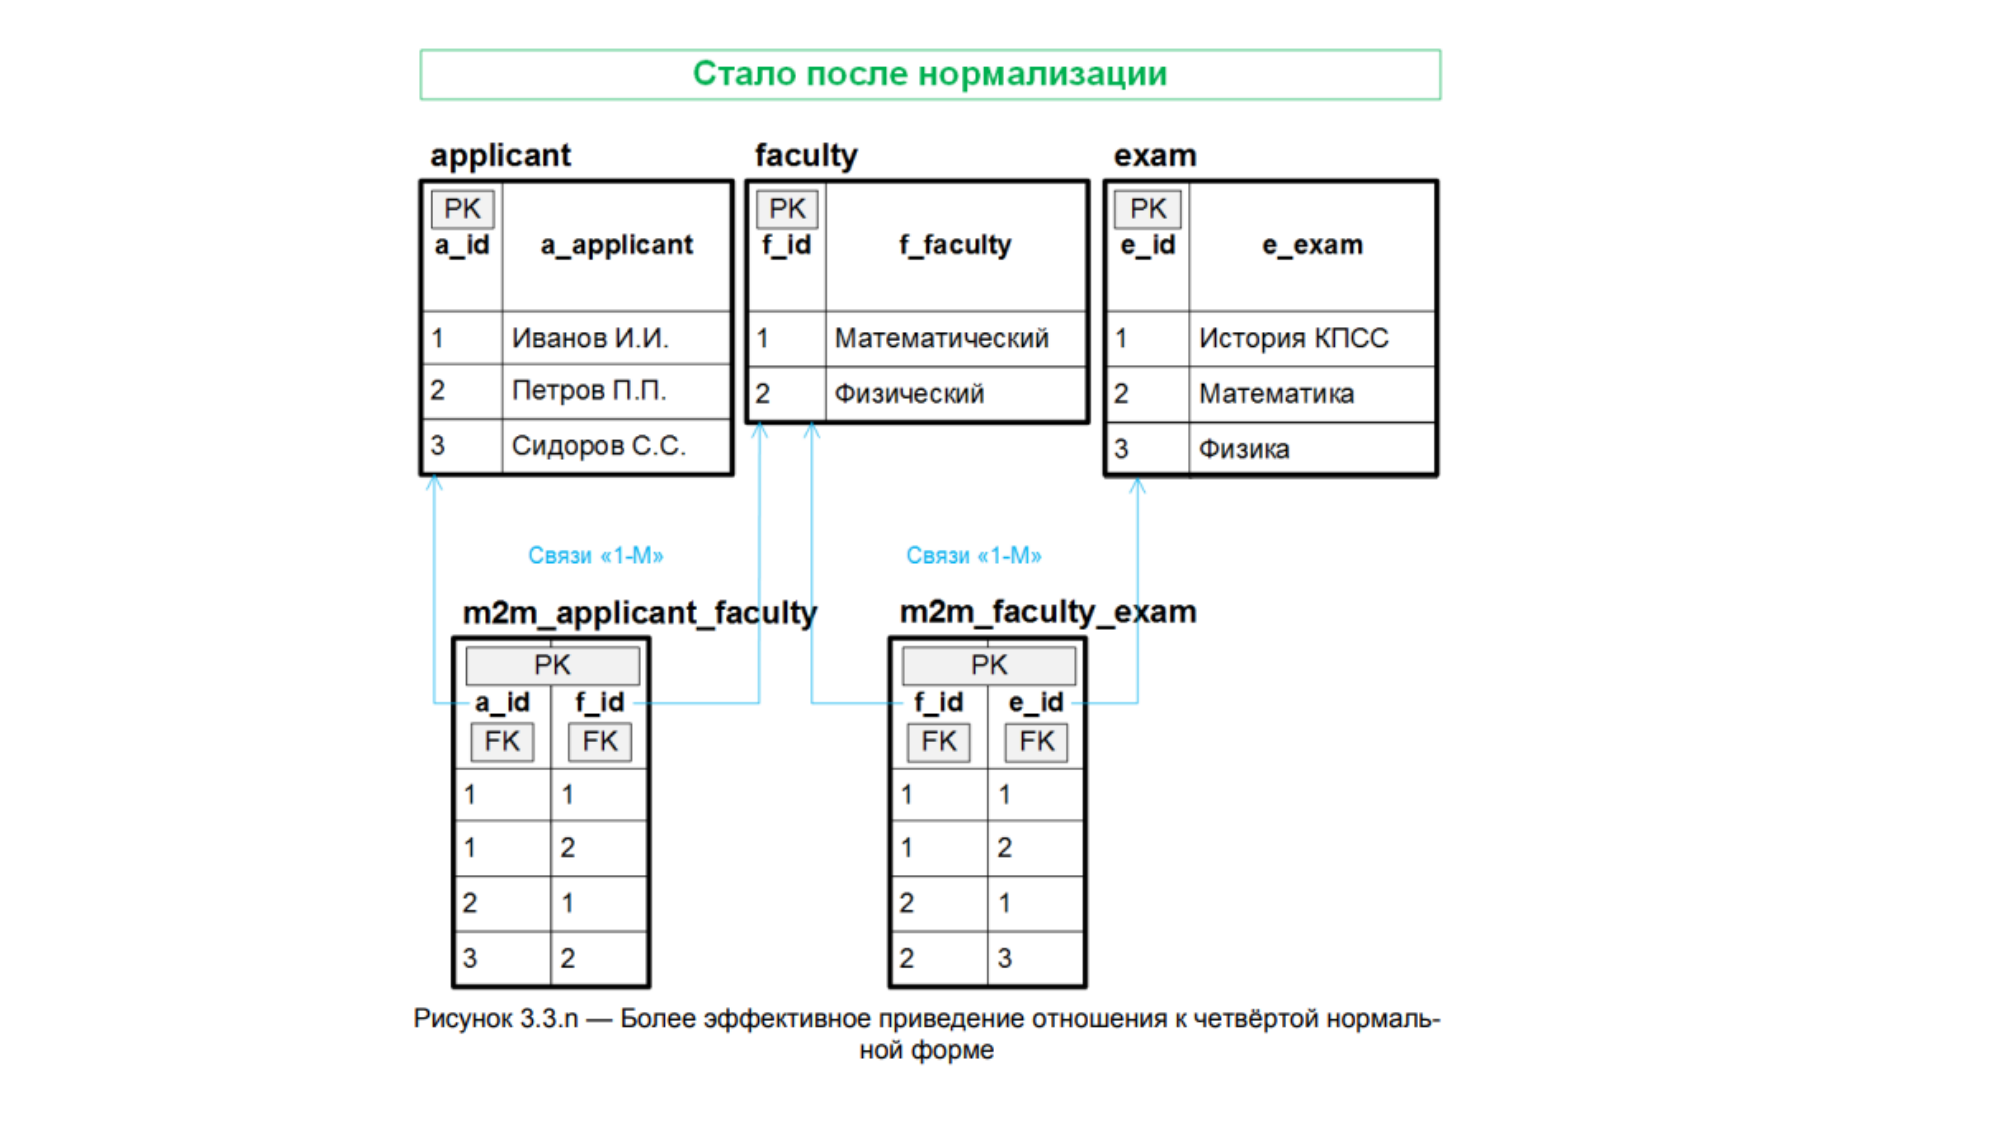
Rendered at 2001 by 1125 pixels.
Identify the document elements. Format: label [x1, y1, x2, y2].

picture [366, 39, 1484, 1077]
